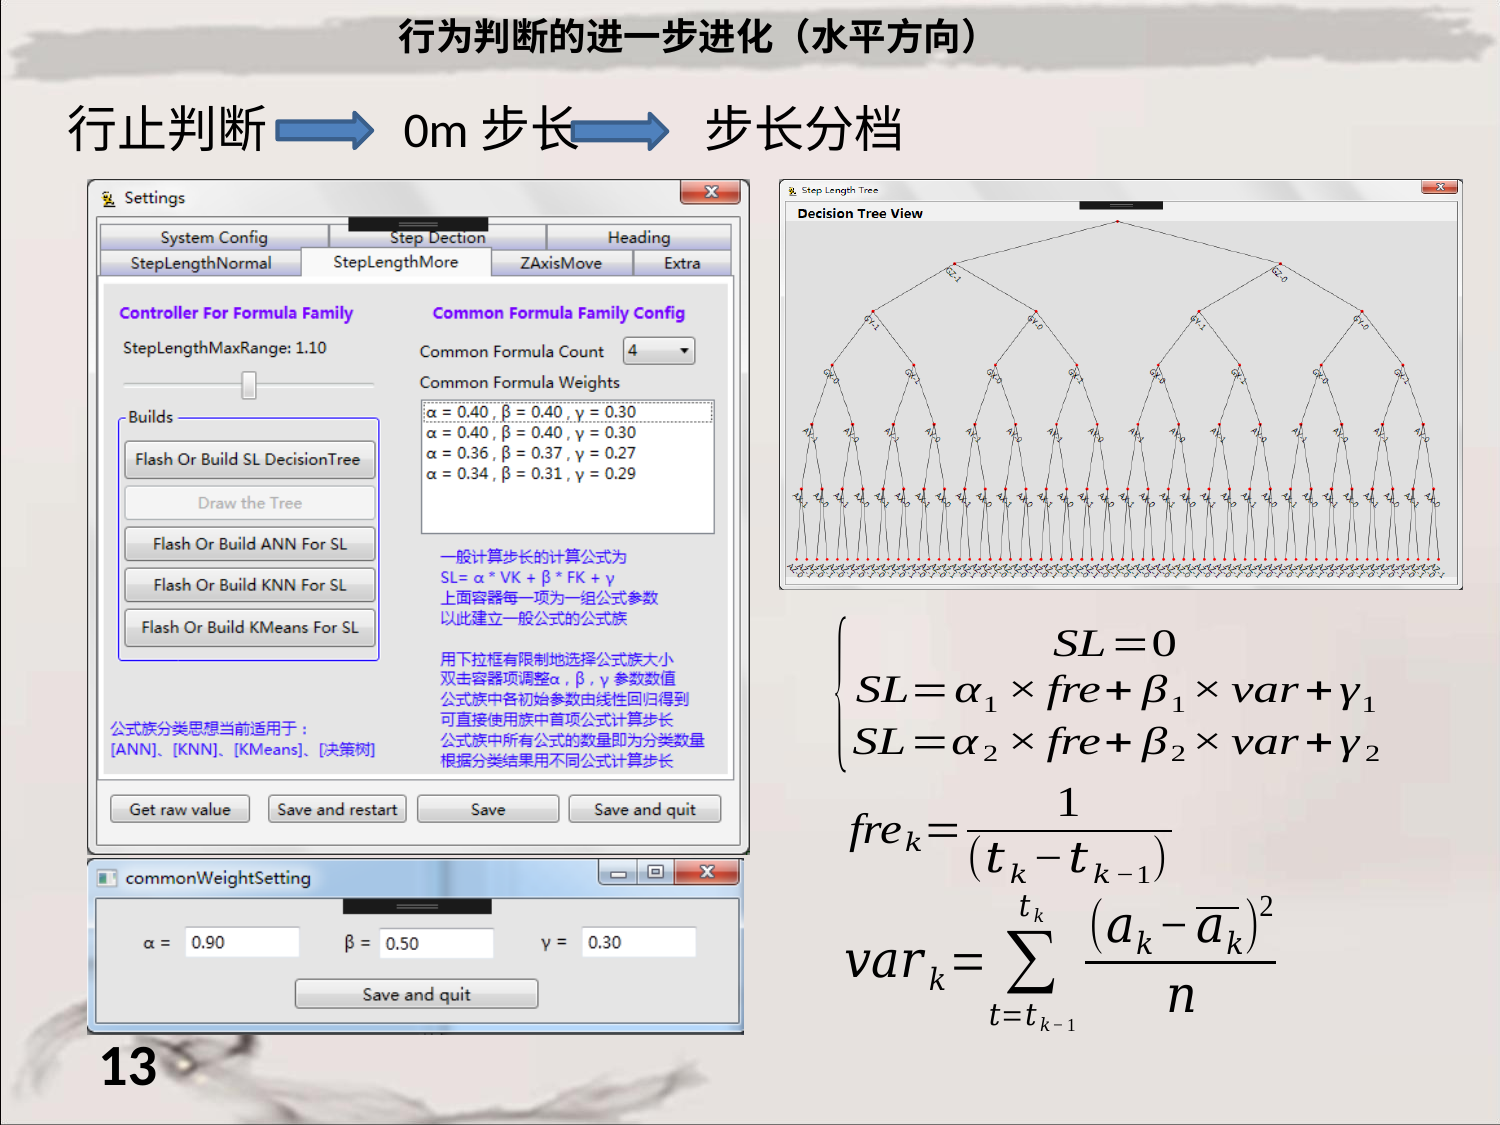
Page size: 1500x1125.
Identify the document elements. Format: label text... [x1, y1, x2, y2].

text_box 行止判断 0m步长 步长分档 [53, 89, 1081, 165]
text_box [275, 110, 375, 151]
text_box 13 [83, 1039, 219, 1105]
text_box [570, 111, 670, 151]
text_box 行为判断的进一步进化（水平方向） [383, 5, 1435, 66]
picture [0, 0, 1500, 1125]
